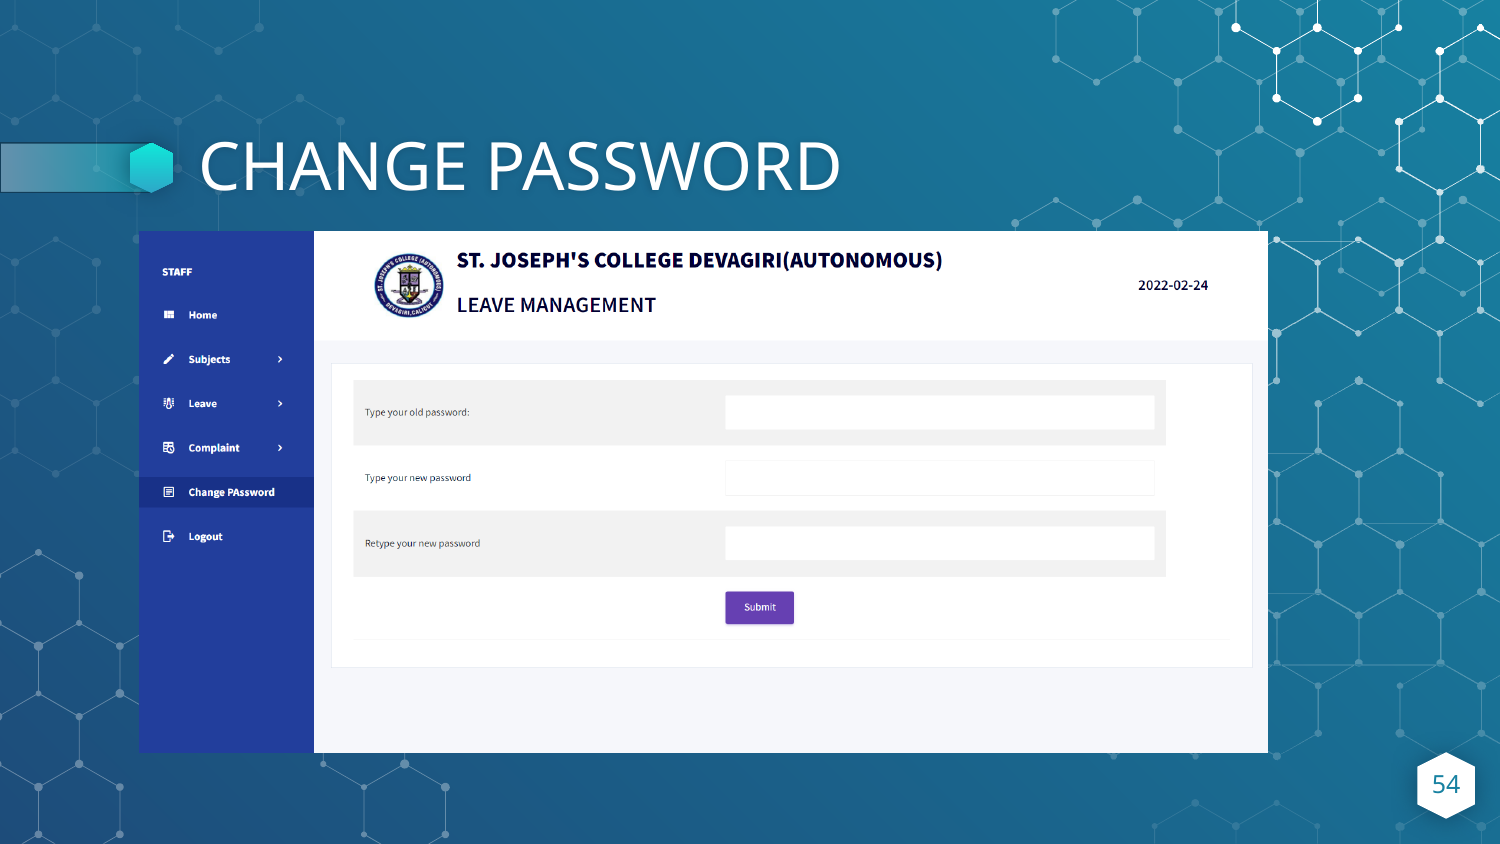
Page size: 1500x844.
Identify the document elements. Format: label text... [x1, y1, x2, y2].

title CHANGE PASSWORD [198, 140, 1302, 198]
picture [138, 231, 1268, 753]
slide_number 54 [1417, 752, 1475, 819]
